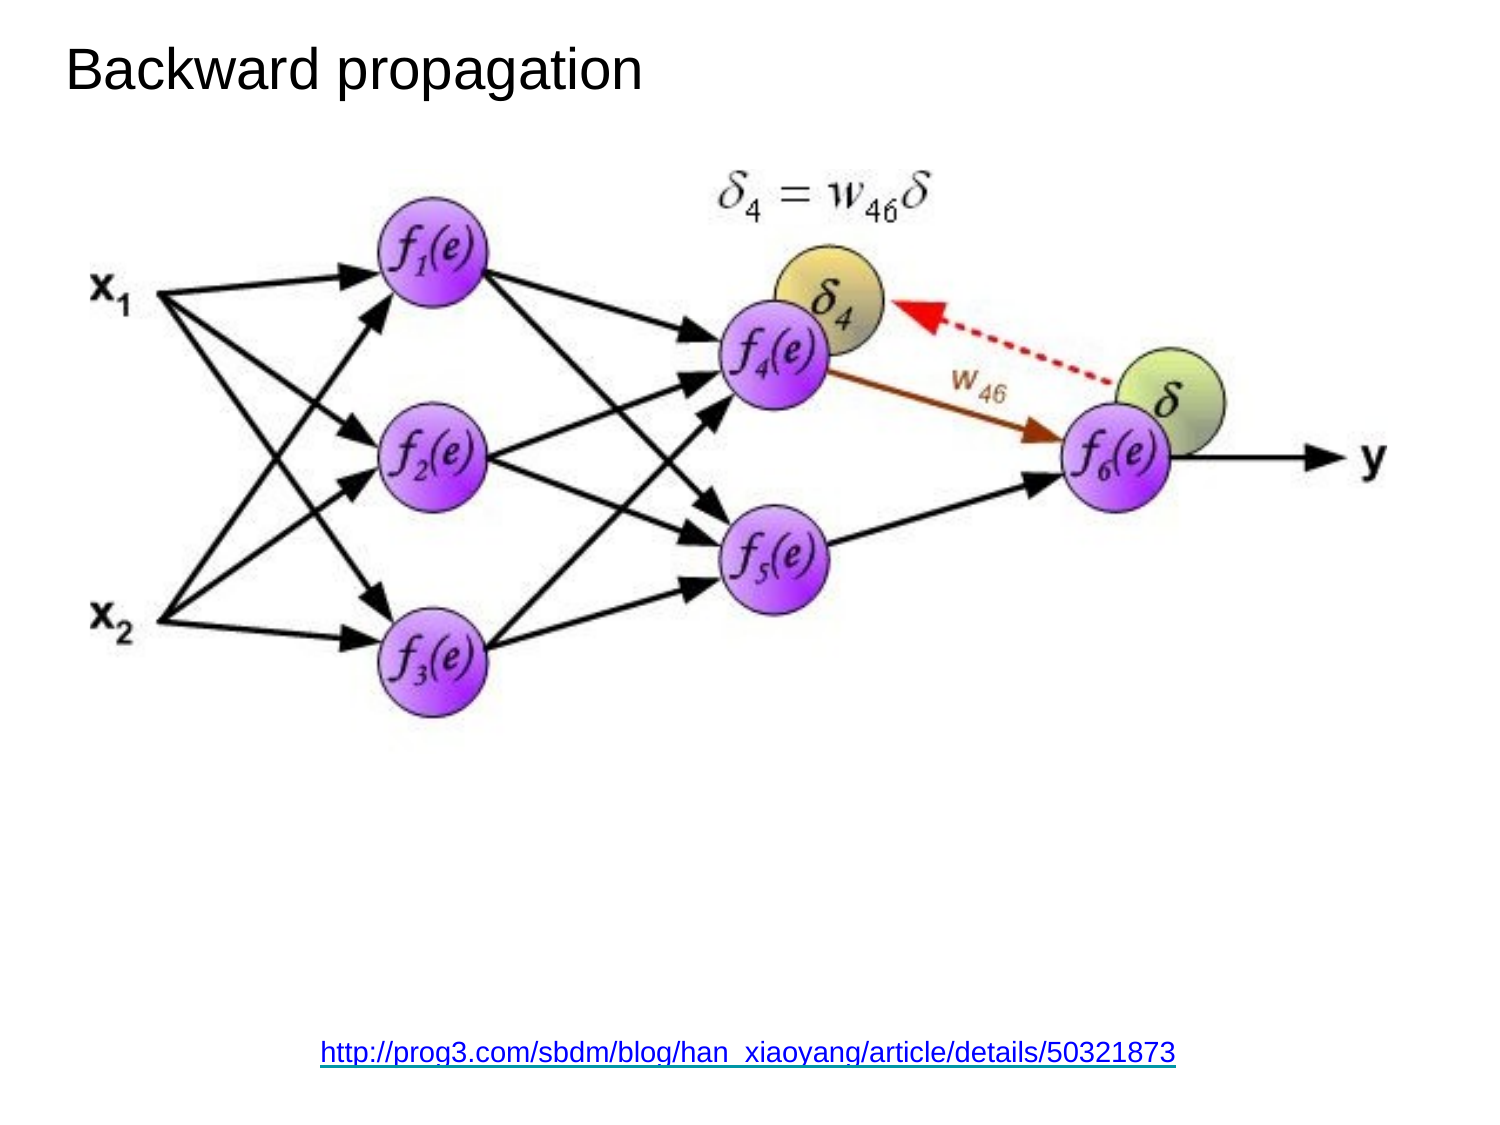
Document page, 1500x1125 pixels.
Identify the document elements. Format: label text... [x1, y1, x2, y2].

text_box http://prog3.com/sbdm/blog/han_xiaoyang/article/details/50321873 [318, 1031, 1182, 1069]
title Backward propagation [63, 29, 648, 219]
text_box [89, 169, 1388, 754]
